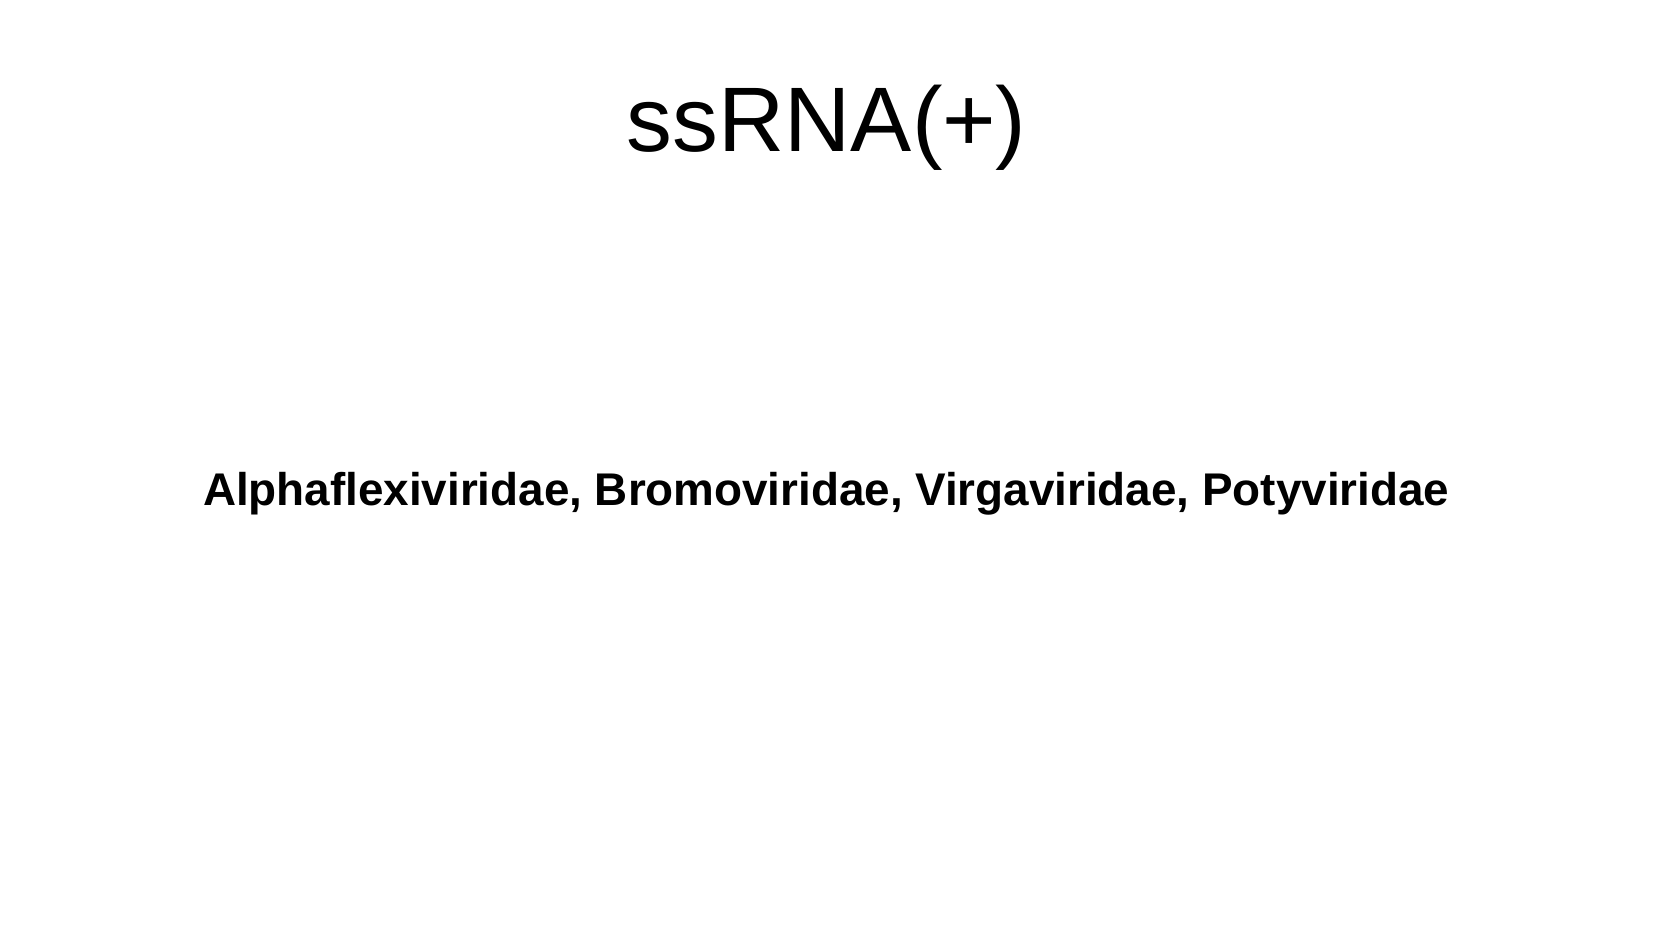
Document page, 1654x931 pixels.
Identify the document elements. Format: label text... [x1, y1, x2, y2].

subtitle Alphaflexiviridae, Bromoviridae, Virgaviridae, Potyviridae [82, 217, 1571, 757]
title ssRNA(+) [82, 37, 1571, 193]
